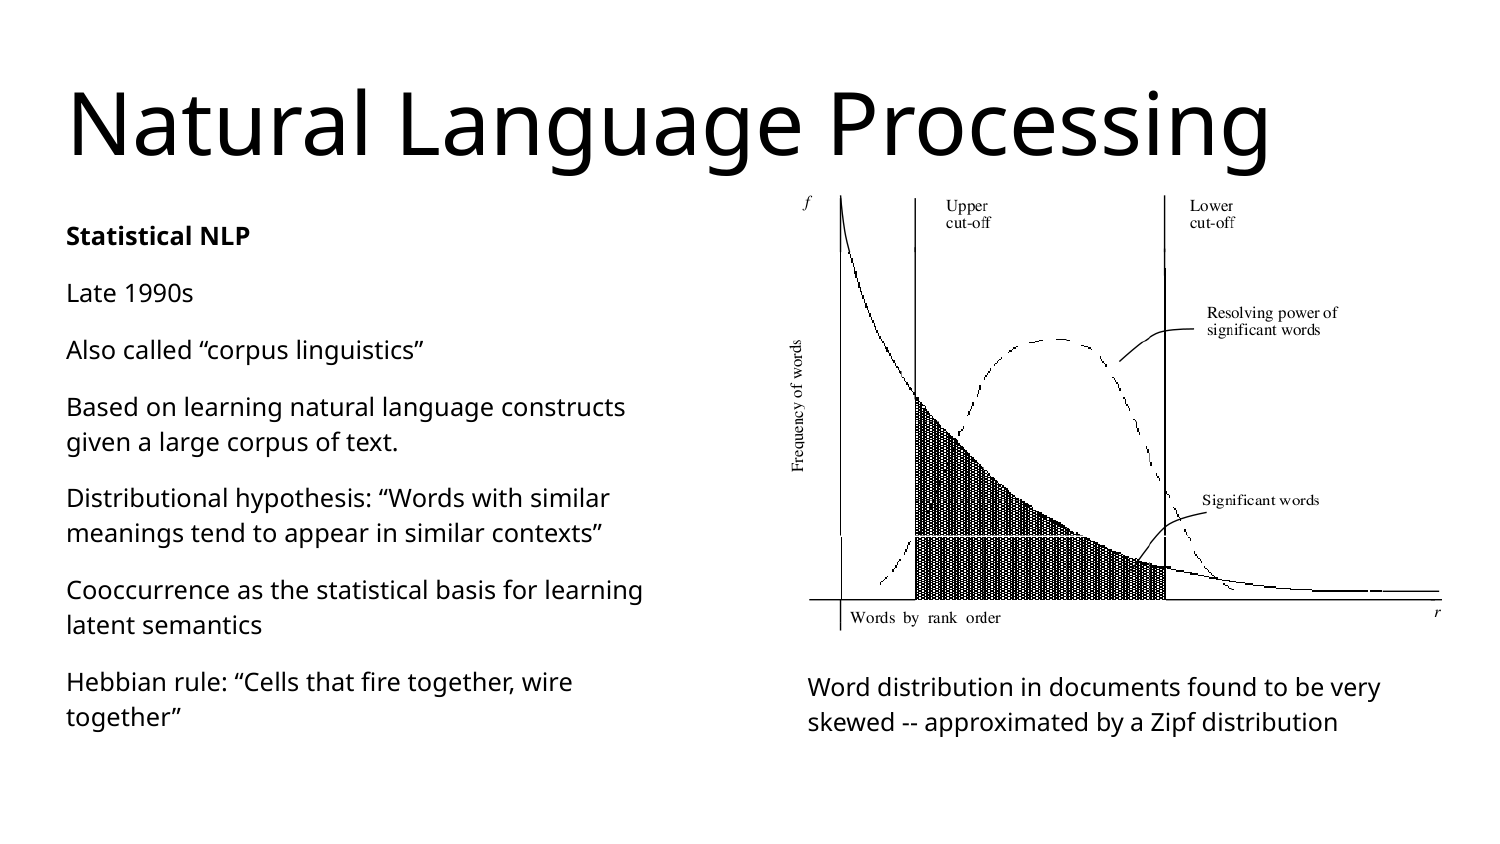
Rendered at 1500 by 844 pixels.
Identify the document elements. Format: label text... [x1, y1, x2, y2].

title Natural Language Processing [51, 51, 1449, 189]
picture [736, 183, 1480, 661]
list Statistical NLP Late 1990s Also called “corpus linguistics” Based on learning natural language constructs given a large corpus of text. Distributional hypothesis: “Words with similar meanings tend to appear in similar contexts” Cooccurrence as the statistical basis for learning latent semantics Hebbian rule: “Cells that fire together, wire together” [51, 200, 708, 752]
list Word distribution in documents found to be very skewed -- approximated by a Zipf distribution [792, 668, 1449, 789]
